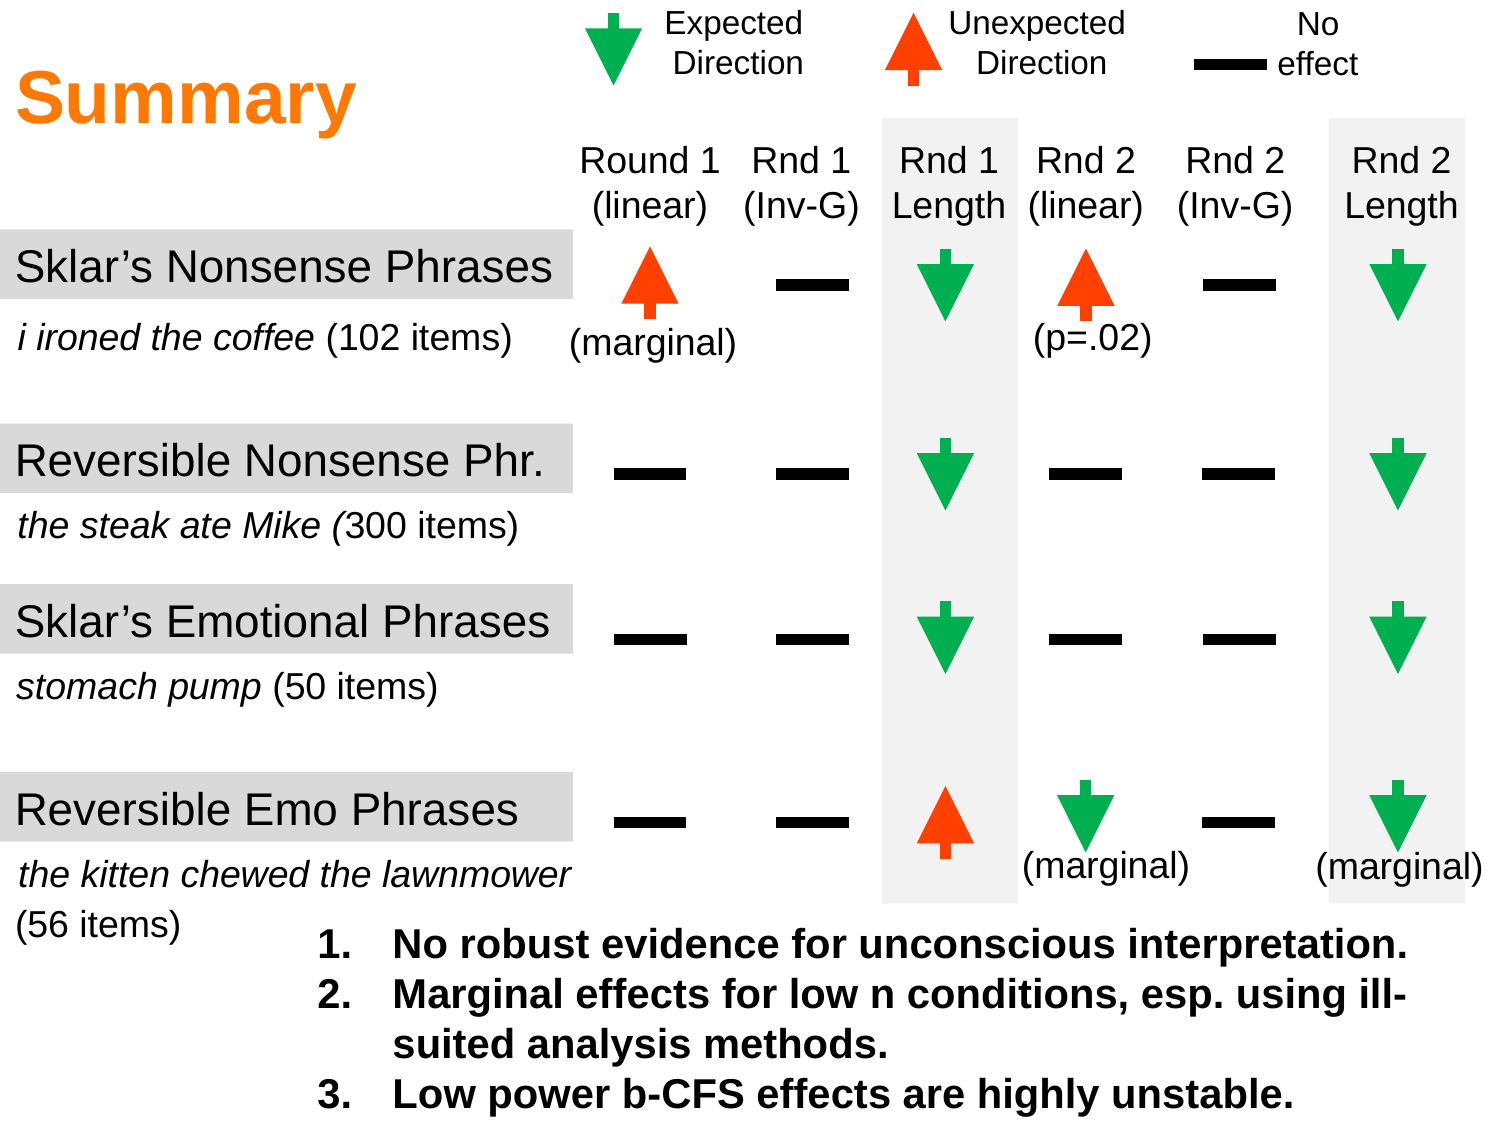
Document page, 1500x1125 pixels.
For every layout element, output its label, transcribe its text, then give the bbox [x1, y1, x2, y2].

text_box [1328, 118, 1466, 834]
text_box (marginal) [554, 310, 753, 371]
text_box the steak ate Mike (300 items) [2, 494, 535, 554]
title Summary [0, 0, 1288, 188]
text_box stomach pump (50 items) [1, 654, 454, 715]
text_box Reversible Nonsense Phr. [0, 423, 573, 494]
text_box Rnd 2 (Inv-G) [1161, 128, 1309, 234]
text_box [881, 234, 1019, 904]
text_box (p=.02) [1018, 305, 1168, 366]
text_box (marginal) [1007, 833, 1206, 893]
text_box (56 items) [0, 893, 197, 953]
text_box No effect [1288, 0, 1389, 89]
text_box [1328, 895, 1466, 904]
text_box Rnd 1 (Inv-G) [728, 188, 875, 234]
text_box the kitten chewed the lawnmower [3, 842, 587, 903]
text_box Sklar’s Emotional Phrases [0, 584, 573, 654]
text_box (marginal) [1300, 834, 1499, 895]
text_box Rnd 2 (linear) [1022, 188, 1159, 234]
text_box Round 1 (linear) [564, 188, 728, 234]
text_box No robust evidence for unconscious interpretation. Marginal effects for low n conditions, esp. using ill-suited analysis methods. Low power b-CFS effects are highly unstable. [302, 909, 1451, 1125]
text_box Rnd 1 Length [877, 128, 1022, 234]
text_box Reversible Emo Phrases [0, 771, 573, 842]
text_box Rnd 2 Length [1329, 128, 1474, 234]
text_box Sklar’s Nonsense Phrases [0, 229, 573, 299]
text_box i ironed the coffee (102 items) [2, 305, 539, 366]
